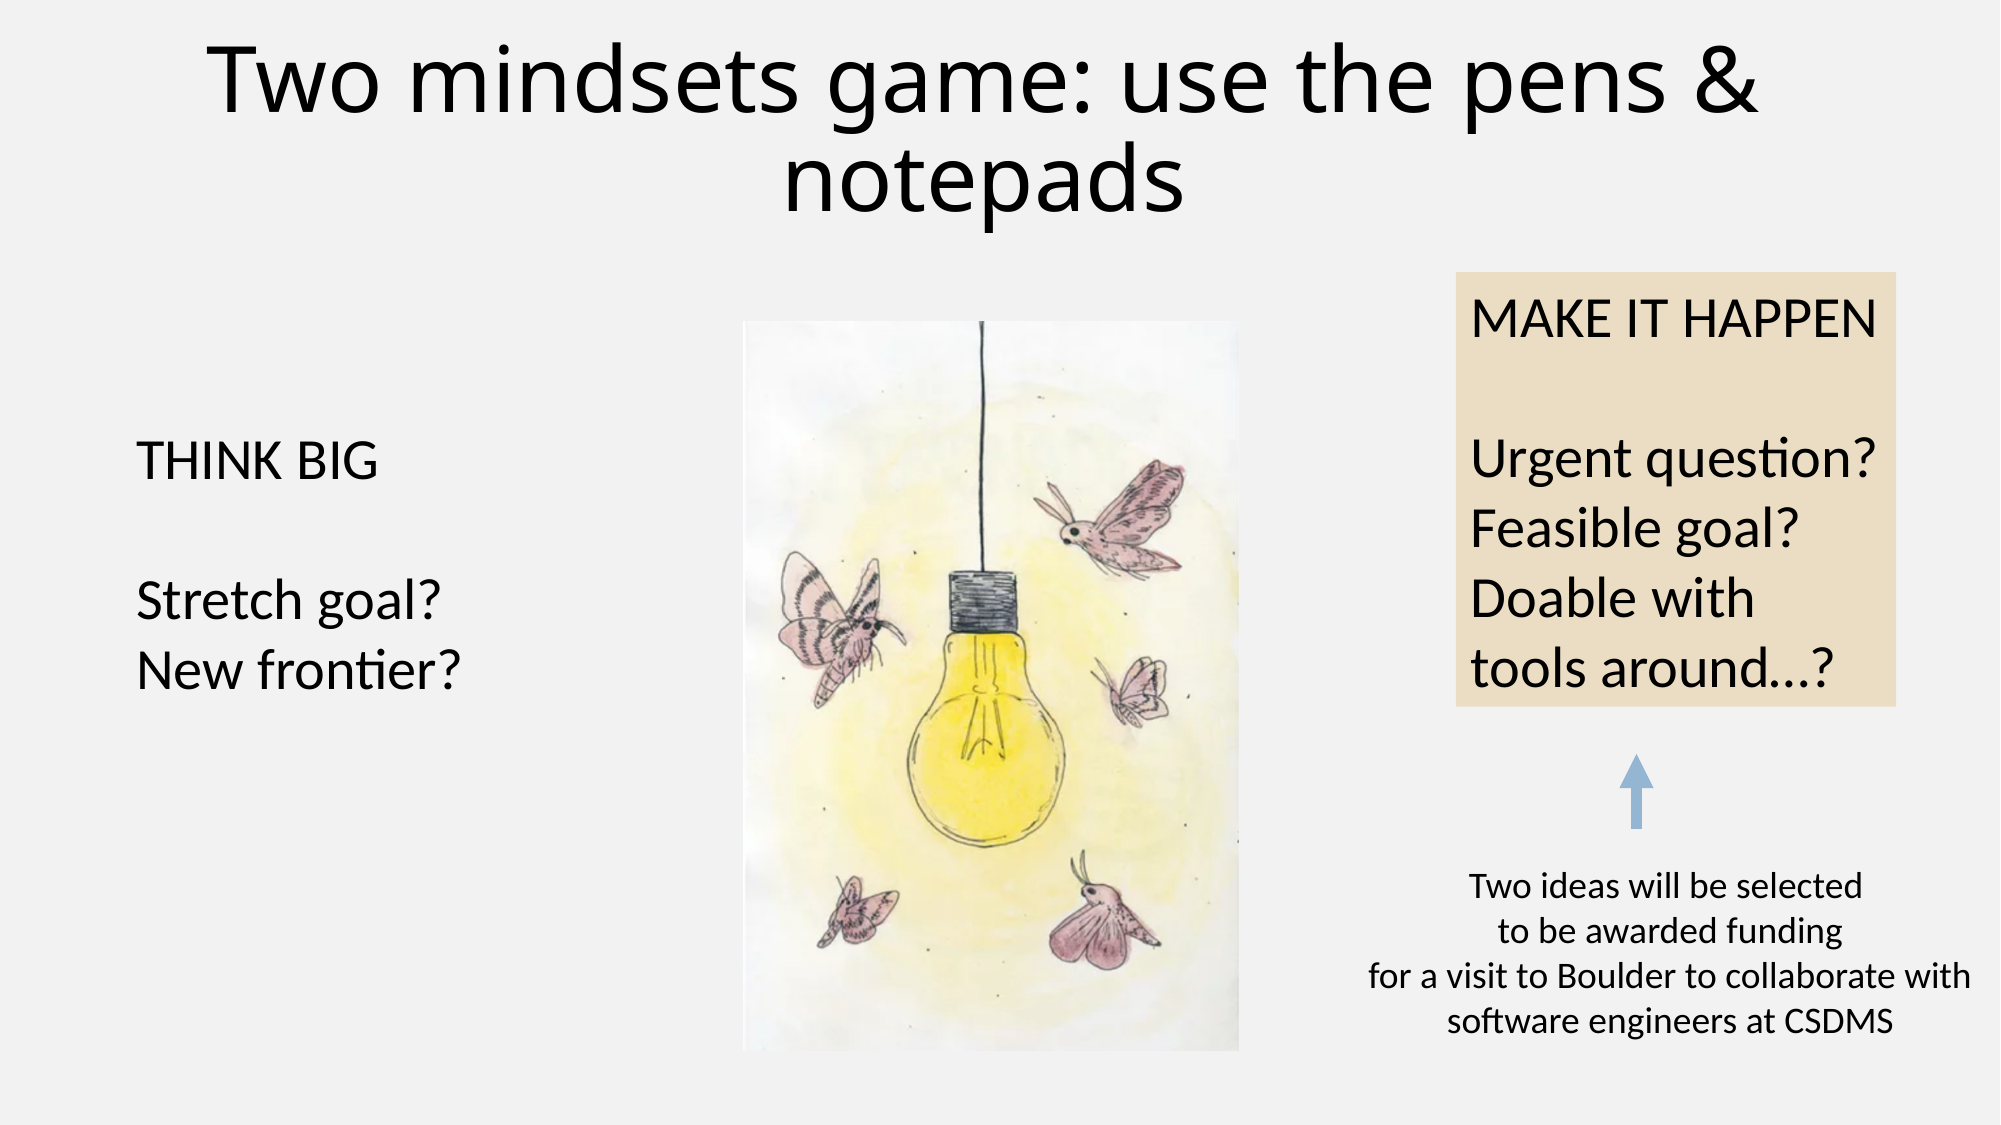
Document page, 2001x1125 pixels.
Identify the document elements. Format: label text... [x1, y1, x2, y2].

text_box Two ideas will be selected to be awarded funding for a visit to Boulder to collaborate with software engineers at CSDMS [1345, 853, 1997, 1049]
text_box THINK BIG Stretch goal? New frontier? [121, 413, 742, 709]
text_box MAKE IT HAPPEN Urgent question? Feasible goal? Doable with tools around…? [1455, 272, 1897, 707]
title Two mindsets game: use the pens & notepads [121, 23, 1847, 241]
picture [742, 321, 1239, 1051]
